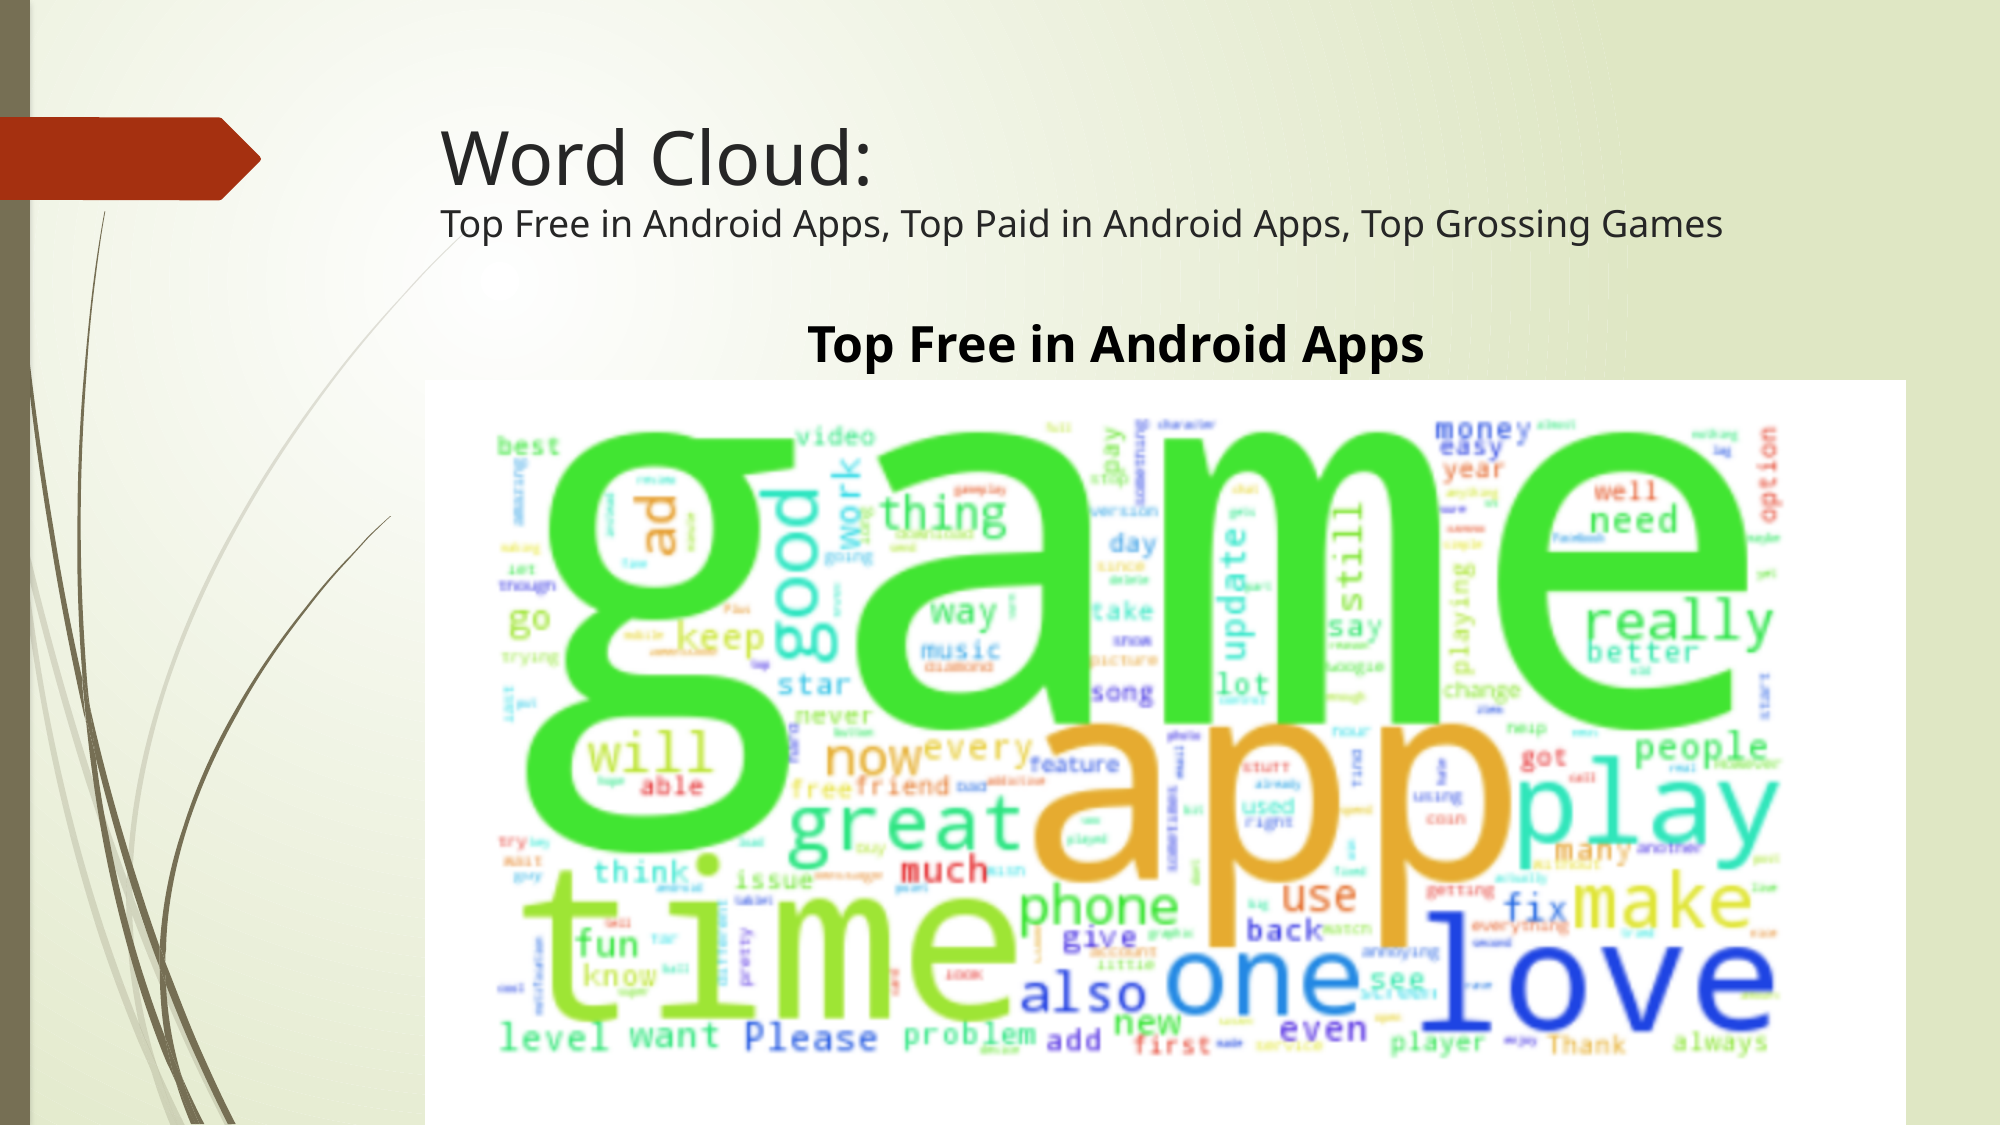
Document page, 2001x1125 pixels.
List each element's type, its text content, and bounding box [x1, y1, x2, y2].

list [425, 380, 1906, 1125]
text_box Top Free in Android Apps [792, 305, 1521, 380]
title Word Cloud: Top Free in Android Apps, Top Paid in Android Apps, Top Grossing Games [425, 102, 1888, 313]
